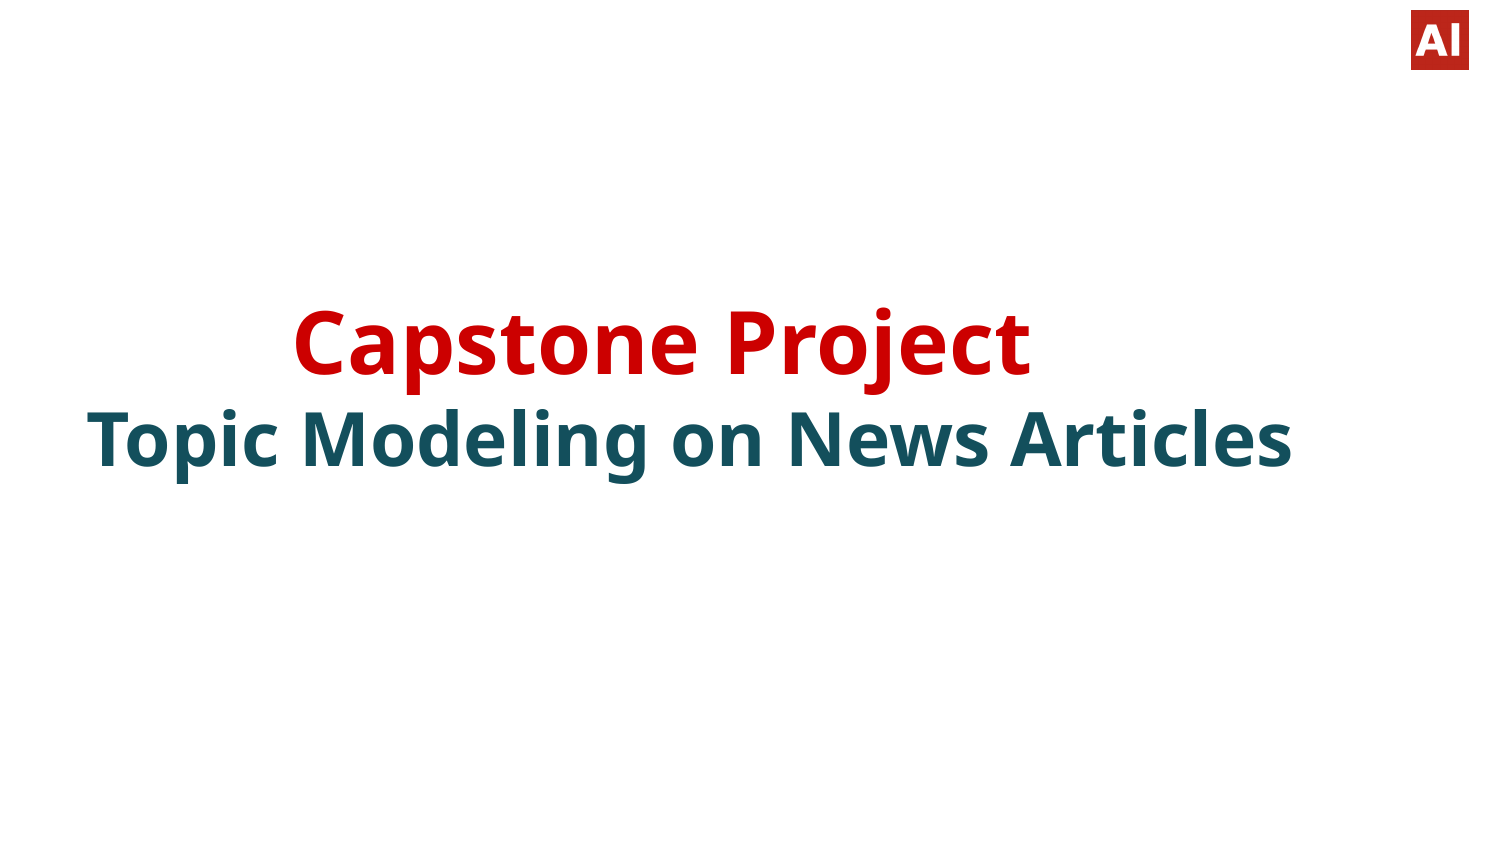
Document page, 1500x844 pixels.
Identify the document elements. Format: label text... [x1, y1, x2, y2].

title Capstone Project Topic Modeling on News Articles [51, 97, 1449, 627]
picture [1411, 10, 1469, 70]
